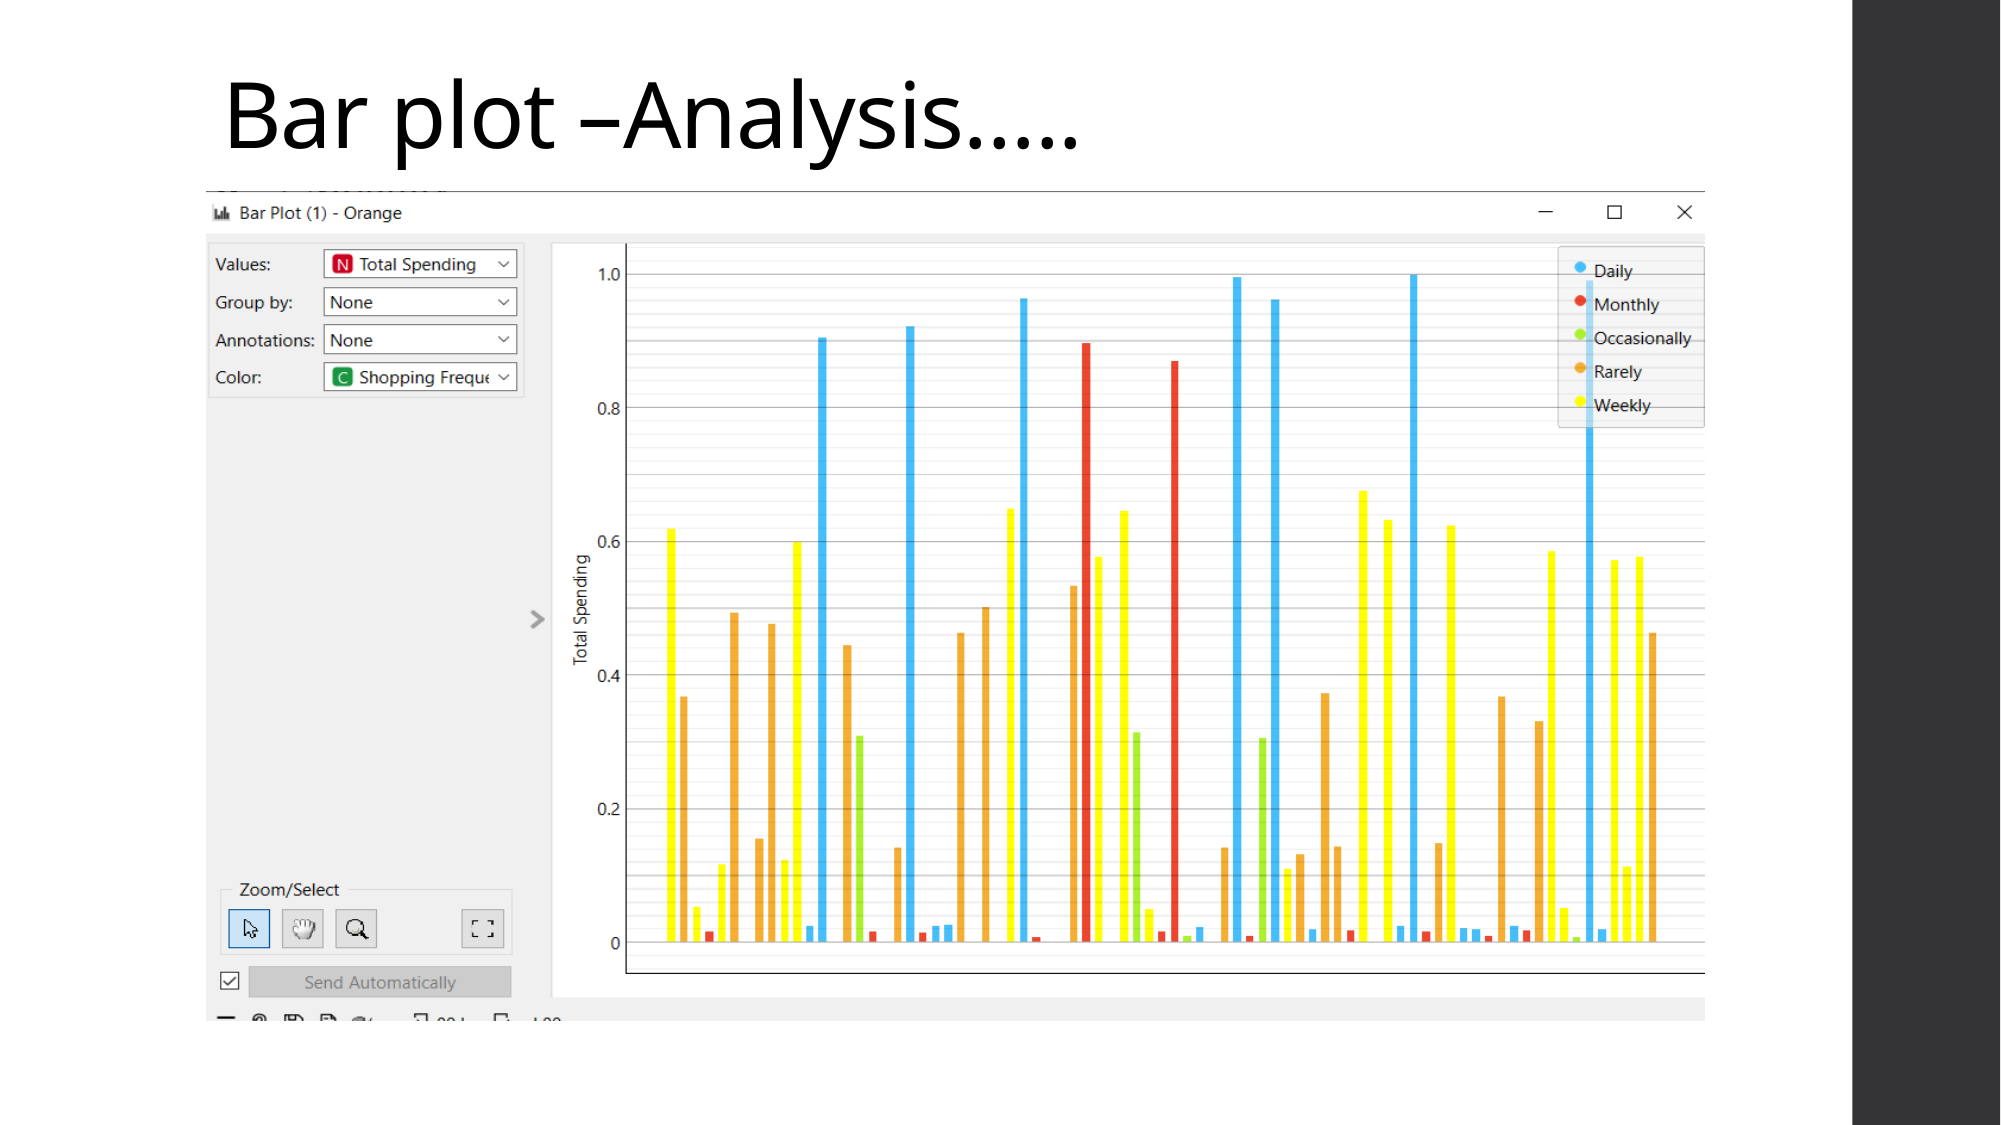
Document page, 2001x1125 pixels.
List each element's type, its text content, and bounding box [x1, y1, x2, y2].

title Bar plot –Analysis….. [206, 60, 1797, 177]
picture [206, 191, 1705, 1021]
